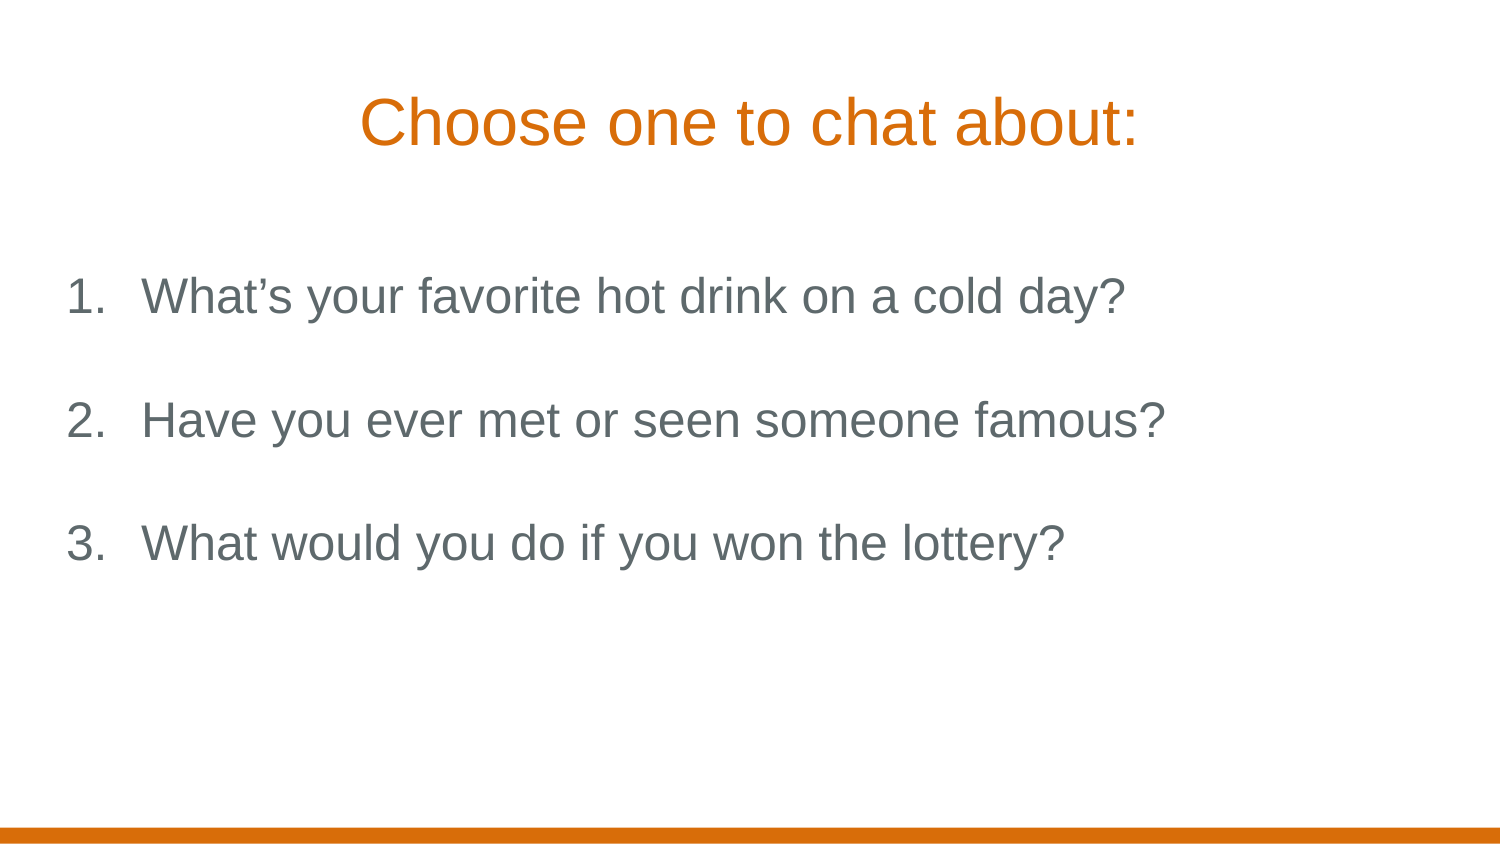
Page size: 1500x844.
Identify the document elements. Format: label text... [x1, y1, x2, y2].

title Choose one to chat about: [51, 64, 1449, 167]
list What’s your favorite hot drink on a cold day? Have you ever met or seen someone famous? What would you do if you won the lottery? [51, 218, 1336, 348]
